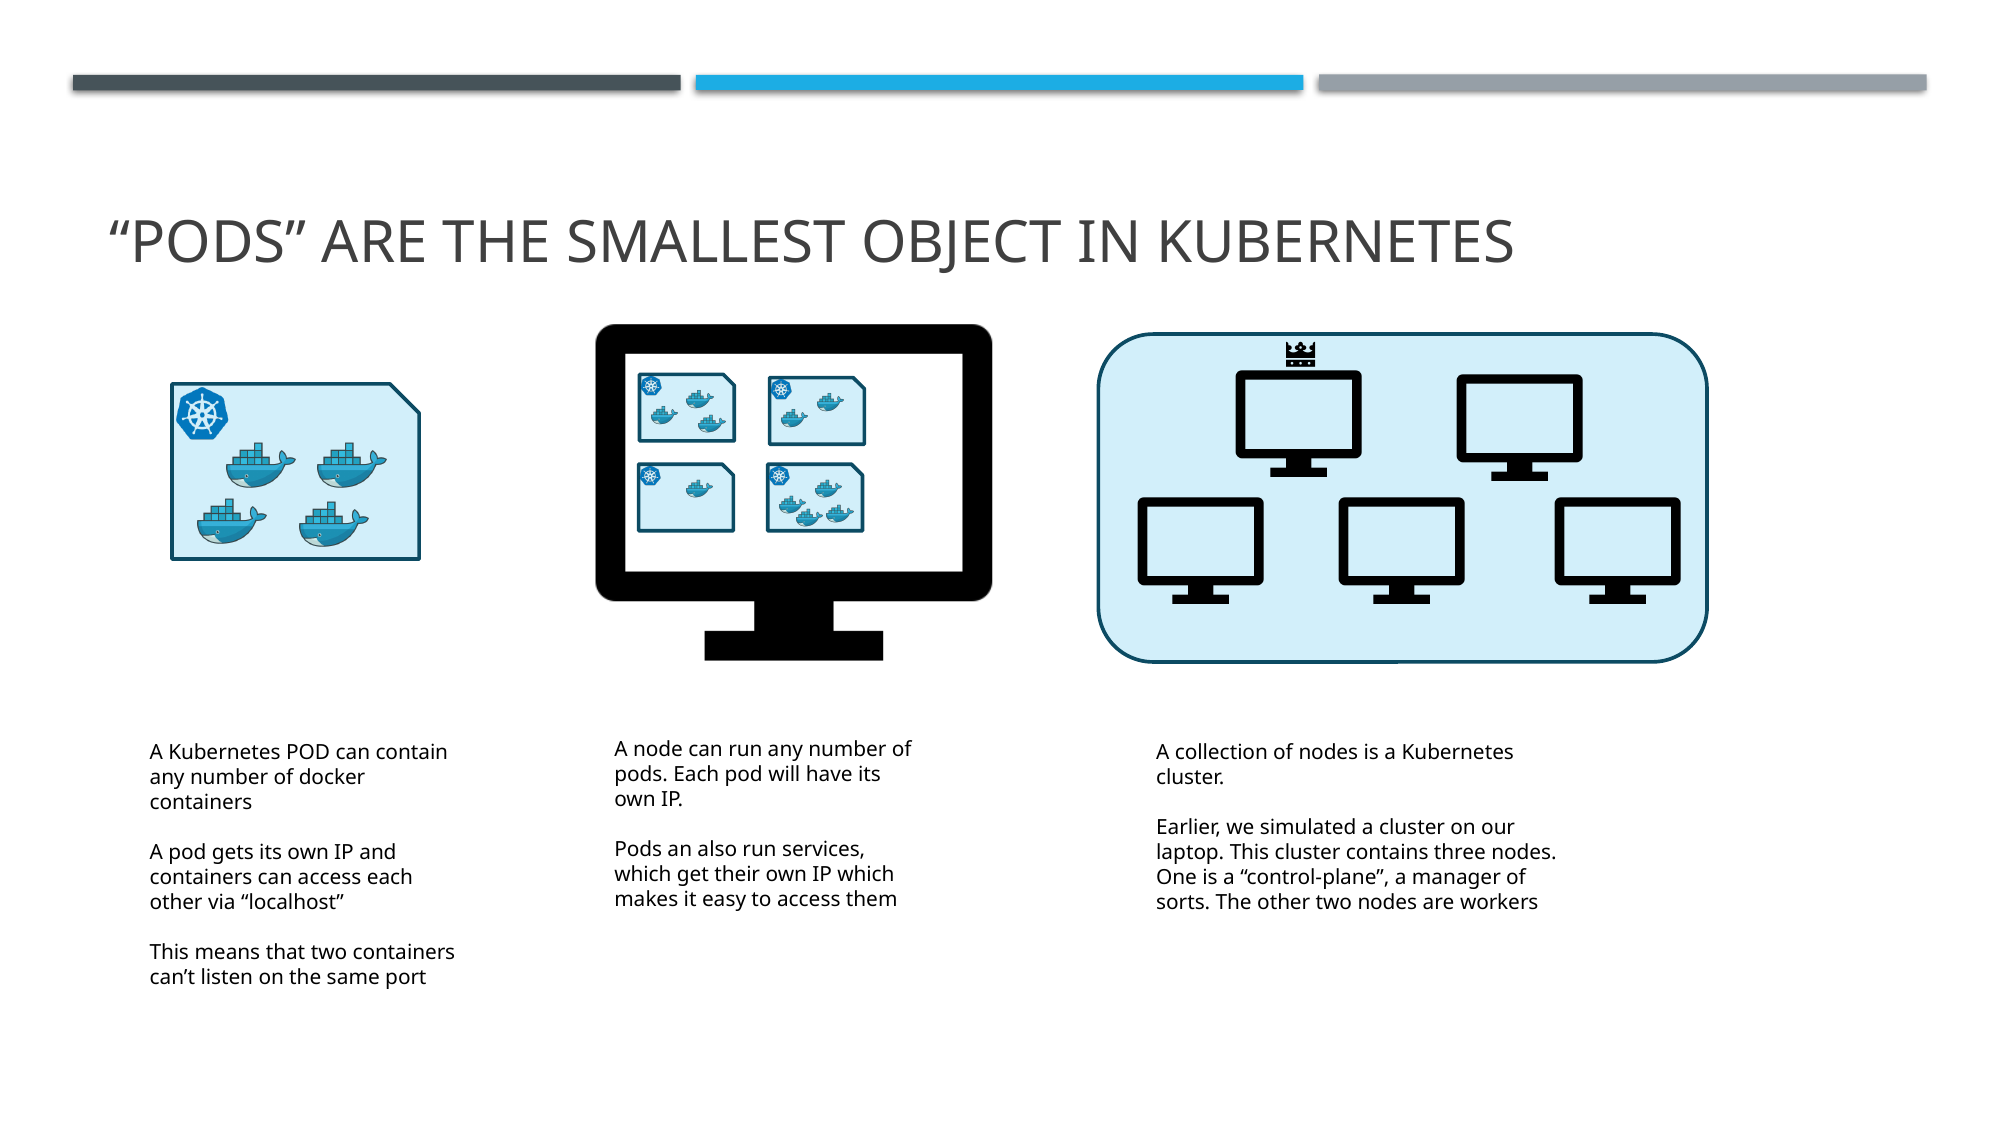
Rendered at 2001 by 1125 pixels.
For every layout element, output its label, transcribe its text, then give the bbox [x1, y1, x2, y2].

title “Pods” are the smallest object in Kubernetes [94, 119, 1904, 282]
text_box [171, 383, 420, 560]
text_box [769, 377, 865, 445]
picture [196, 429, 297, 557]
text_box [638, 463, 734, 532]
text_box A Kubernetes POD can contain any number of docker containers A pod gets its own IP and containers can access each other via “localhost” This means that two containers can’t listen on the same port [134, 731, 471, 997]
picture [298, 429, 387, 560]
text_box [767, 463, 863, 532]
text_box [639, 373, 735, 442]
text_box [1096, 332, 1709, 664]
picture [556, 255, 1032, 731]
text_box A node can run any number of pods. Each pod will have its own IP. Pods an also run services, which get their own IP which makes it easy to access them [599, 742, 935, 918]
picture [1124, 333, 1693, 627]
text_box A collection of nodes is a Kubernetes cluster. Earlier, we simulated a cluster on our laptop. This cluster contains three nodes. One is a “control-plane”, a manager of sorts. The other two nodes are workers [1141, 731, 1585, 922]
